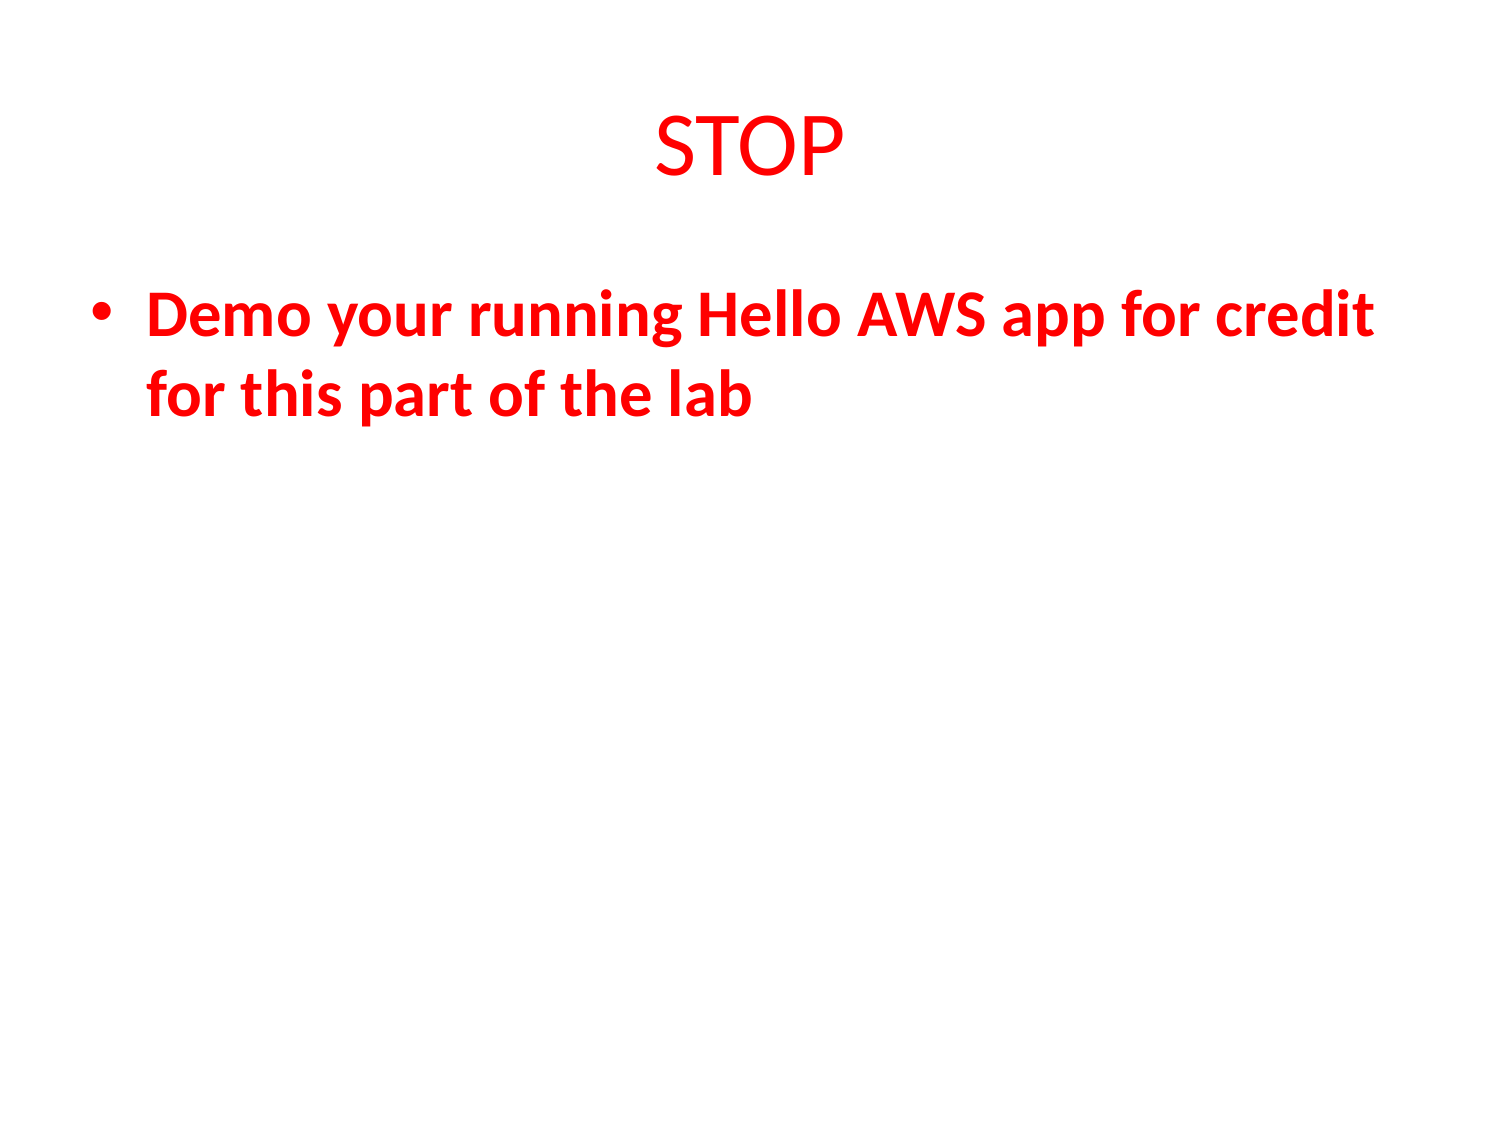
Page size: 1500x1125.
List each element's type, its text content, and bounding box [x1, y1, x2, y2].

list Demo your running Hello AWS app for credit for this part of the lab [75, 262, 1425, 1005]
title STOP [75, 45, 1425, 233]
